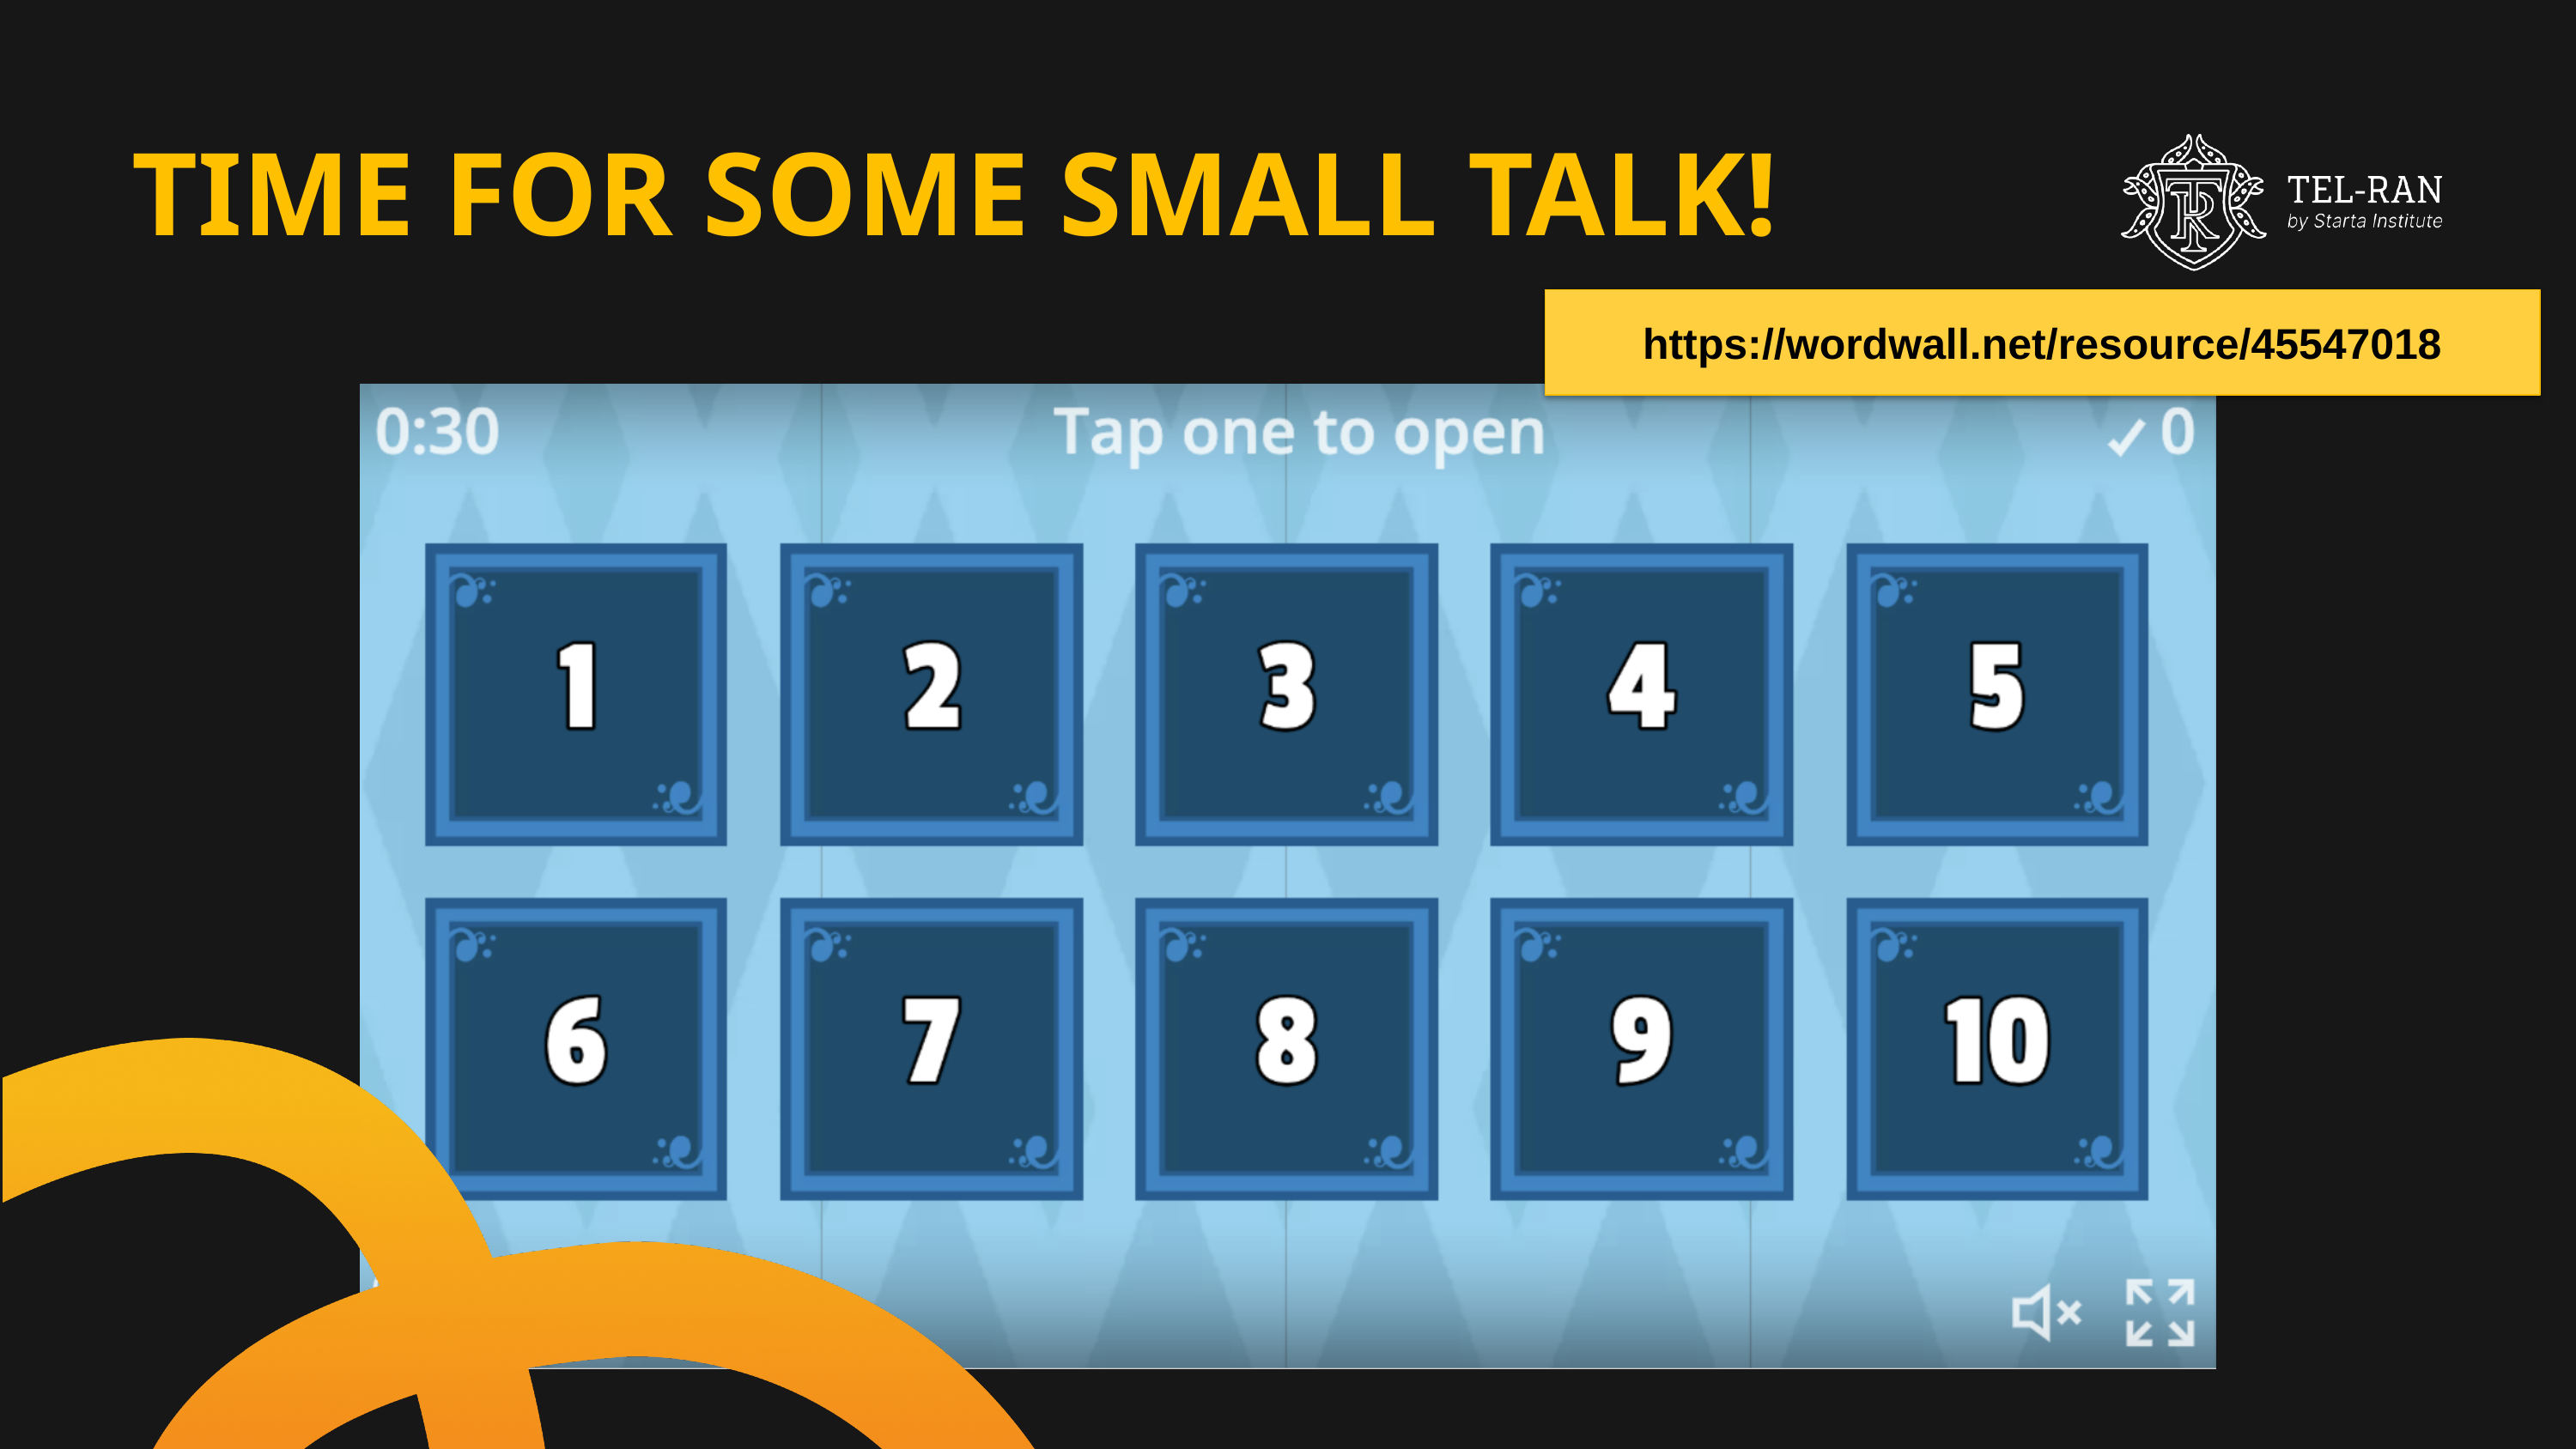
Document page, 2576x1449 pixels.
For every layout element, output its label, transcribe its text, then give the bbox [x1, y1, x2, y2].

text_box https://wordwall.net/resource/45547018 [1545, 289, 2541, 395]
picture [2121, 133, 2442, 272]
picture [2, 384, 2216, 1449]
text_box TIME FOR SOME SMALL TALK! [131, 136, 1855, 261]
